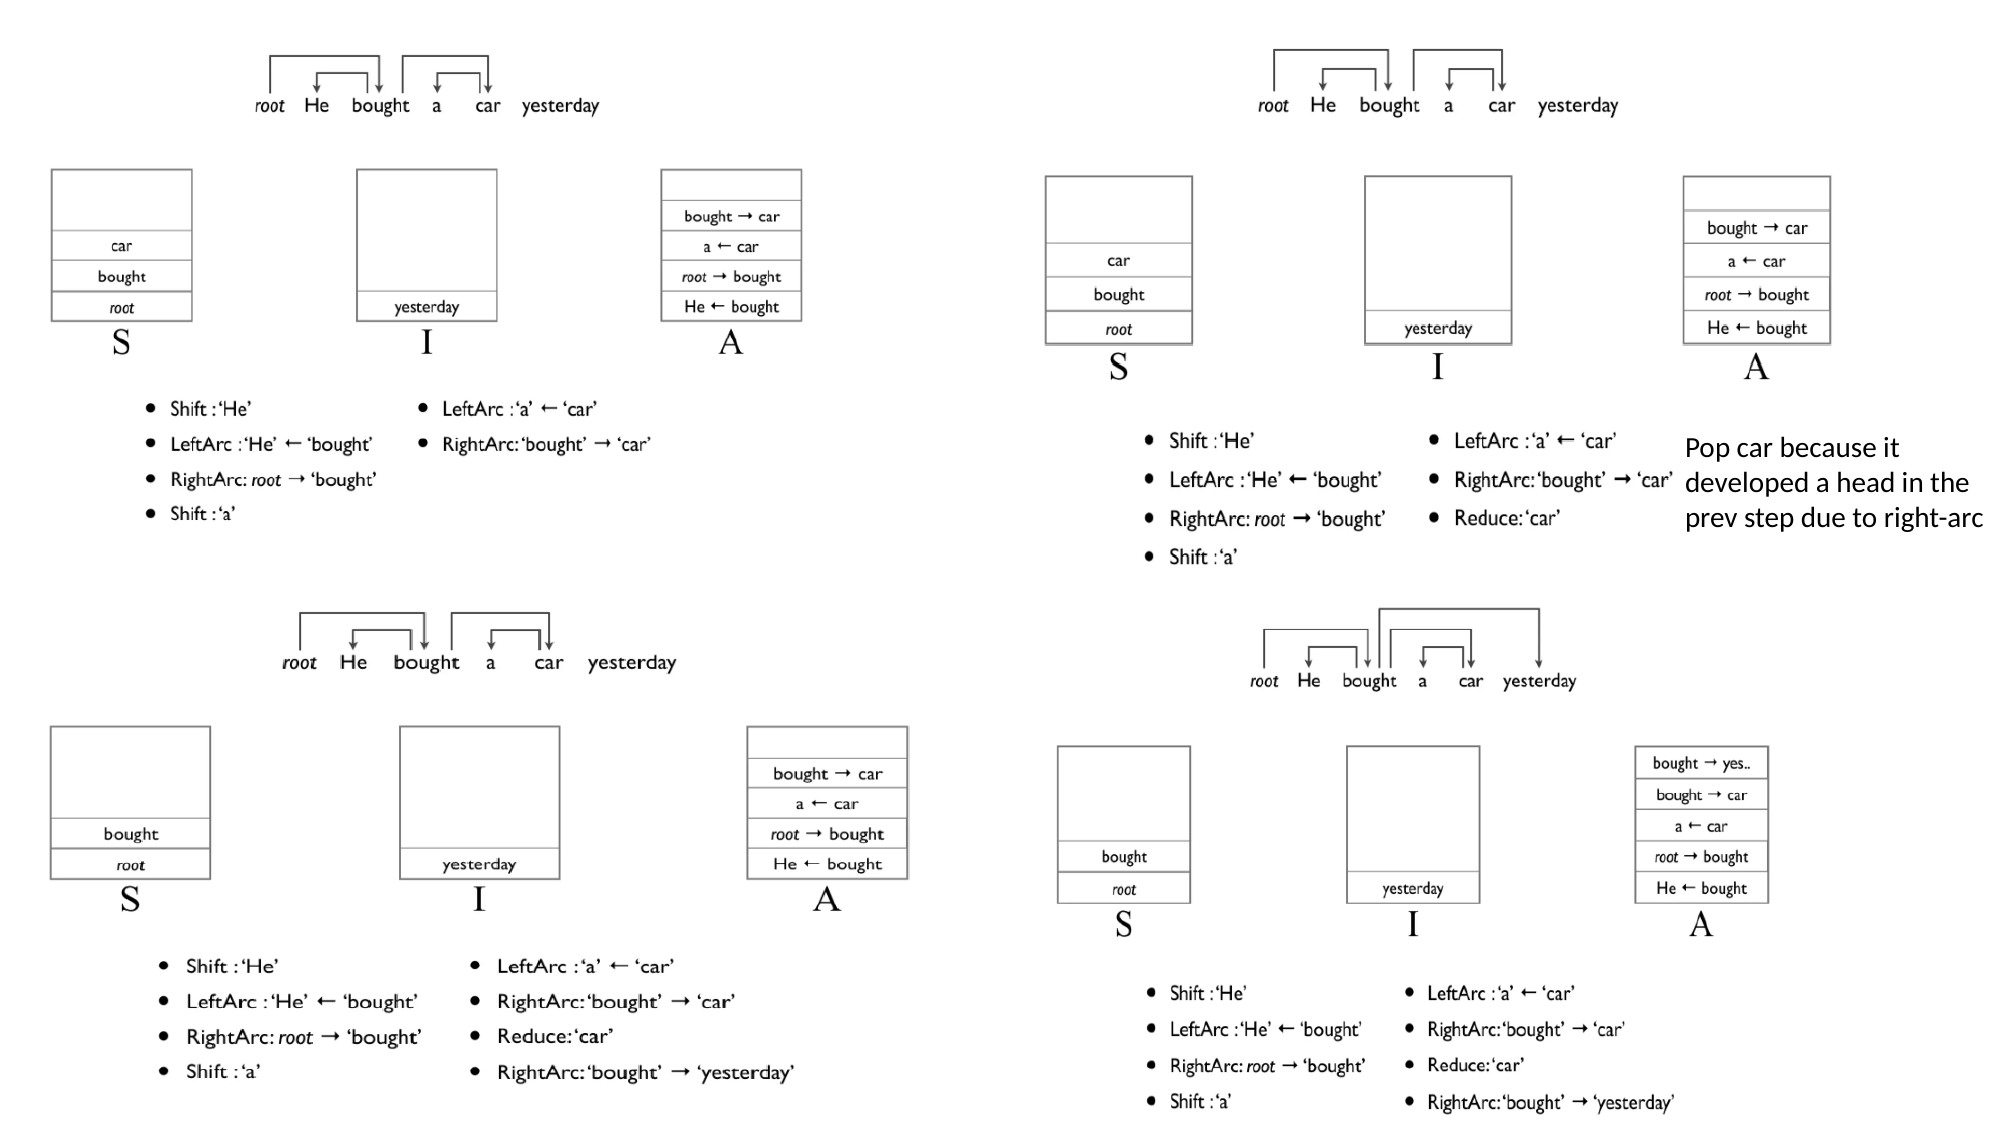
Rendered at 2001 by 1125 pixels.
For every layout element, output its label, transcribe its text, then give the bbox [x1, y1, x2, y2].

picture [0, 575, 952, 1111]
picture [0, 0, 849, 539]
text_box Pop car because it developed a head in the prev step due to right-arc [1883, 421, 2000, 541]
picture [1015, 0, 1883, 1122]
